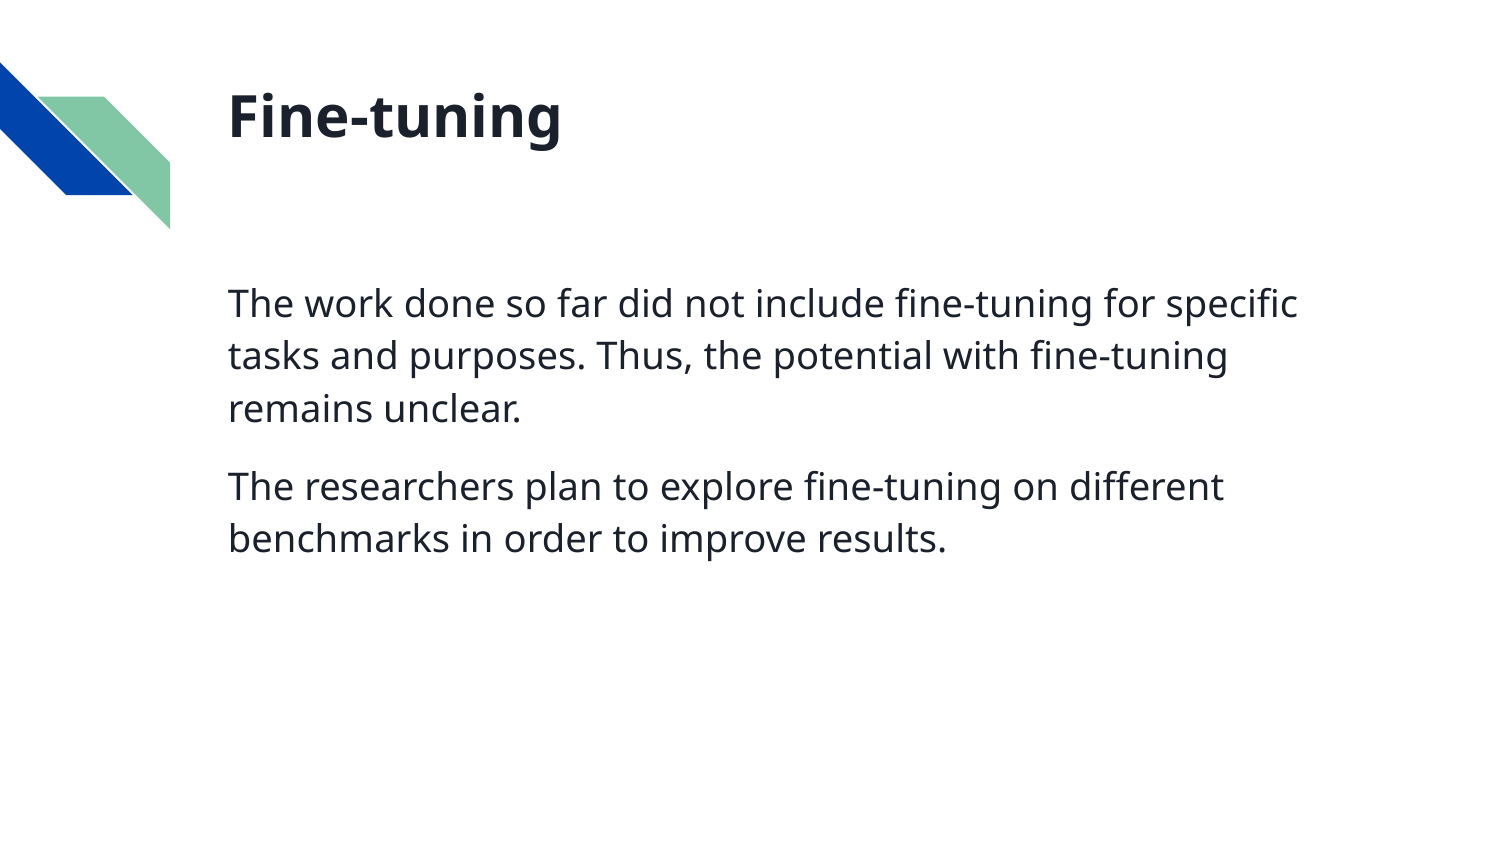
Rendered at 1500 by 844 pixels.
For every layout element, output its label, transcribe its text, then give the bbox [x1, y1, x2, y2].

list The work done so far did not include fine-tuning for specific tasks and purposes. Thus, the potential with fine-tuning remains unclear. The researchers plan to explore fine-tuning on different benchmarks in order to improve results. [212, 257, 1368, 735]
title Fine-tuning [212, 64, 1368, 215]
